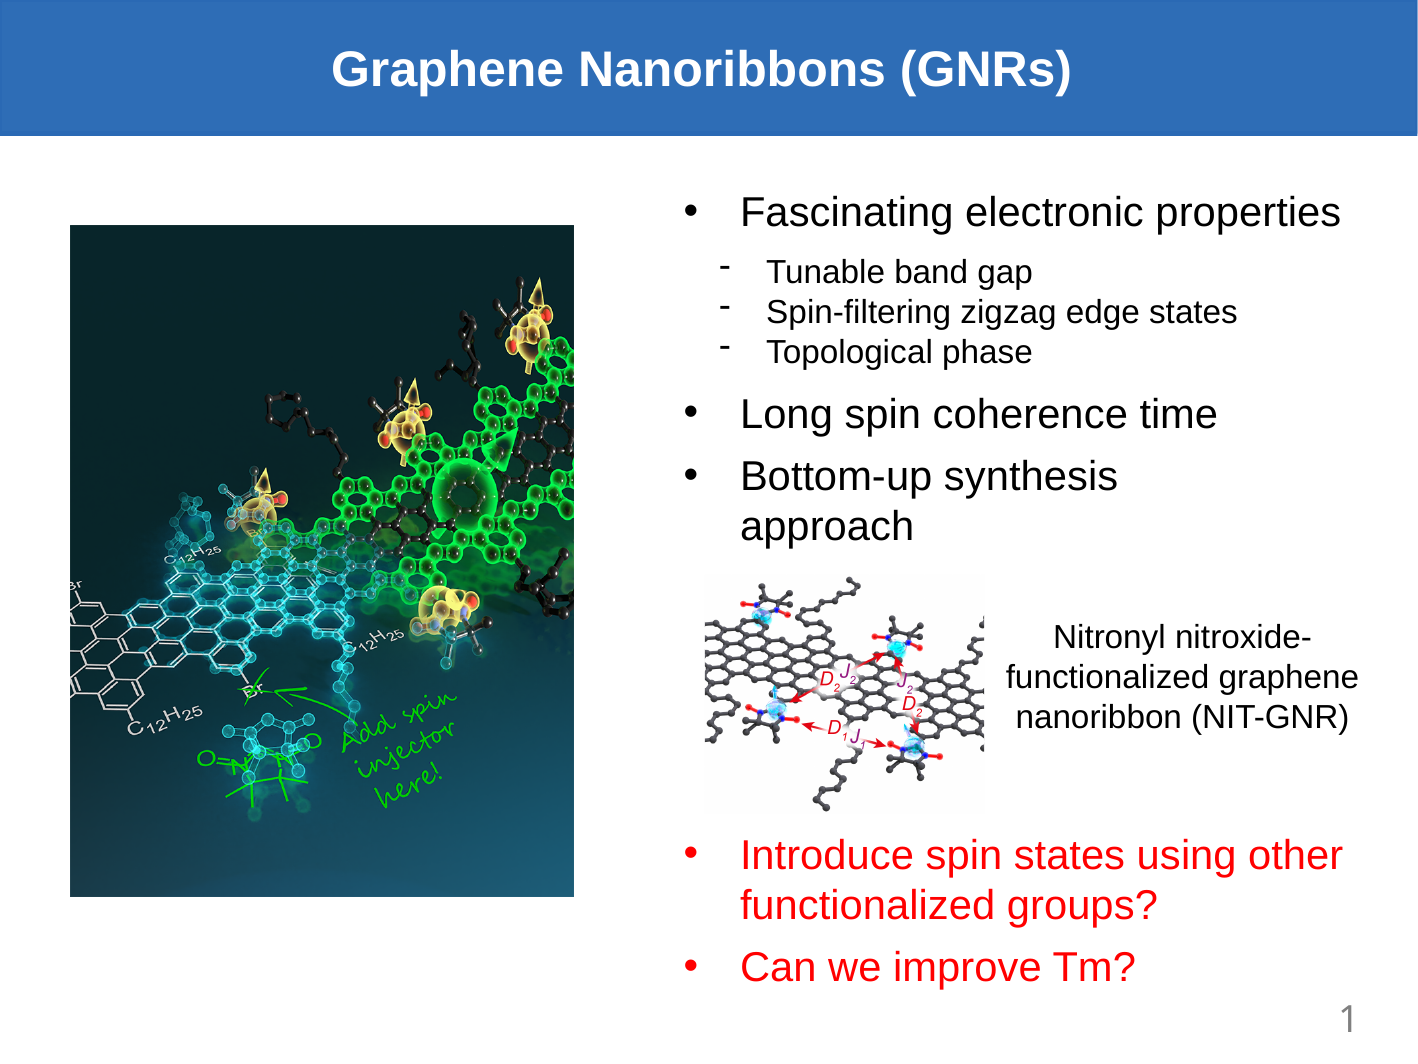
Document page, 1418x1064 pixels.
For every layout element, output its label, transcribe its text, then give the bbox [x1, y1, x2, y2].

text_box Nitronyl nitroxide-functionalized graphene nanoribbon (NIT-GNR) [988, 607, 1393, 743]
text_box Long spin coherence time Bottom-up synthesis approach [668, 379, 1261, 557]
picture [69, 224, 574, 897]
text_box Graphene Nanoribbons (GNRs) [0, 0, 1418, 134]
text_box Introduce spin states using other functionalized groups? Can we improve Tm? [668, 820, 1362, 998]
text_box 1 [1258, 987, 1375, 1048]
picture [704, 574, 985, 814]
text_box Tunable band gap Spin-filtering zigzag edge states Topological phase [704, 242, 1326, 378]
text_box Fascinating electronic properties [668, 177, 1362, 243]
